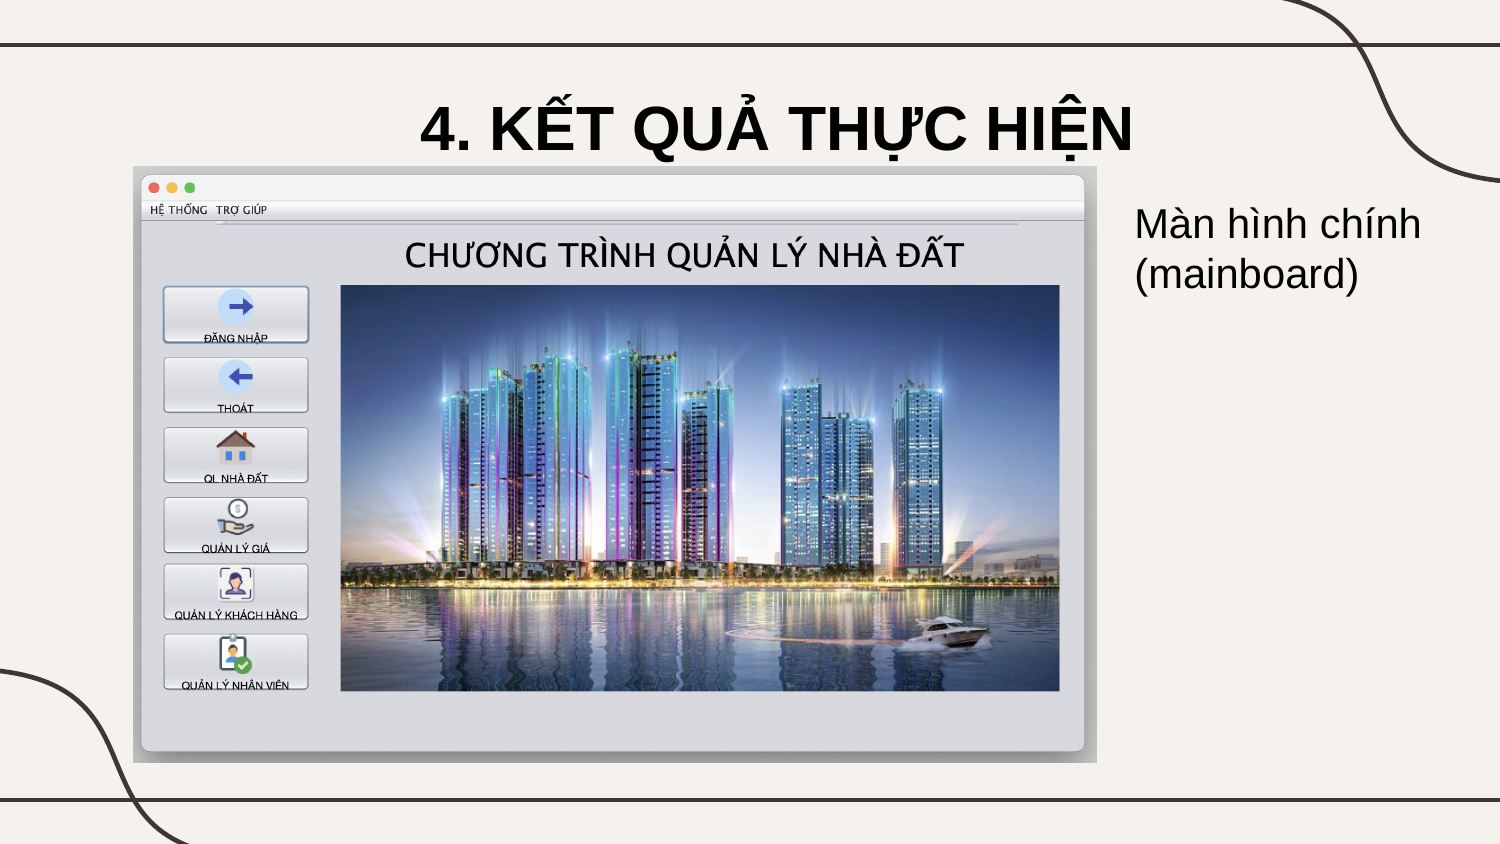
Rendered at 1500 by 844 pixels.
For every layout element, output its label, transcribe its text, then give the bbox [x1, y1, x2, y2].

text_box Màn hình chính (mainboard) [1102, 189, 1449, 305]
picture [132, 166, 1097, 764]
title 4. KẾT QUẢ THỰC HIỆN [382, 72, 1174, 167]
